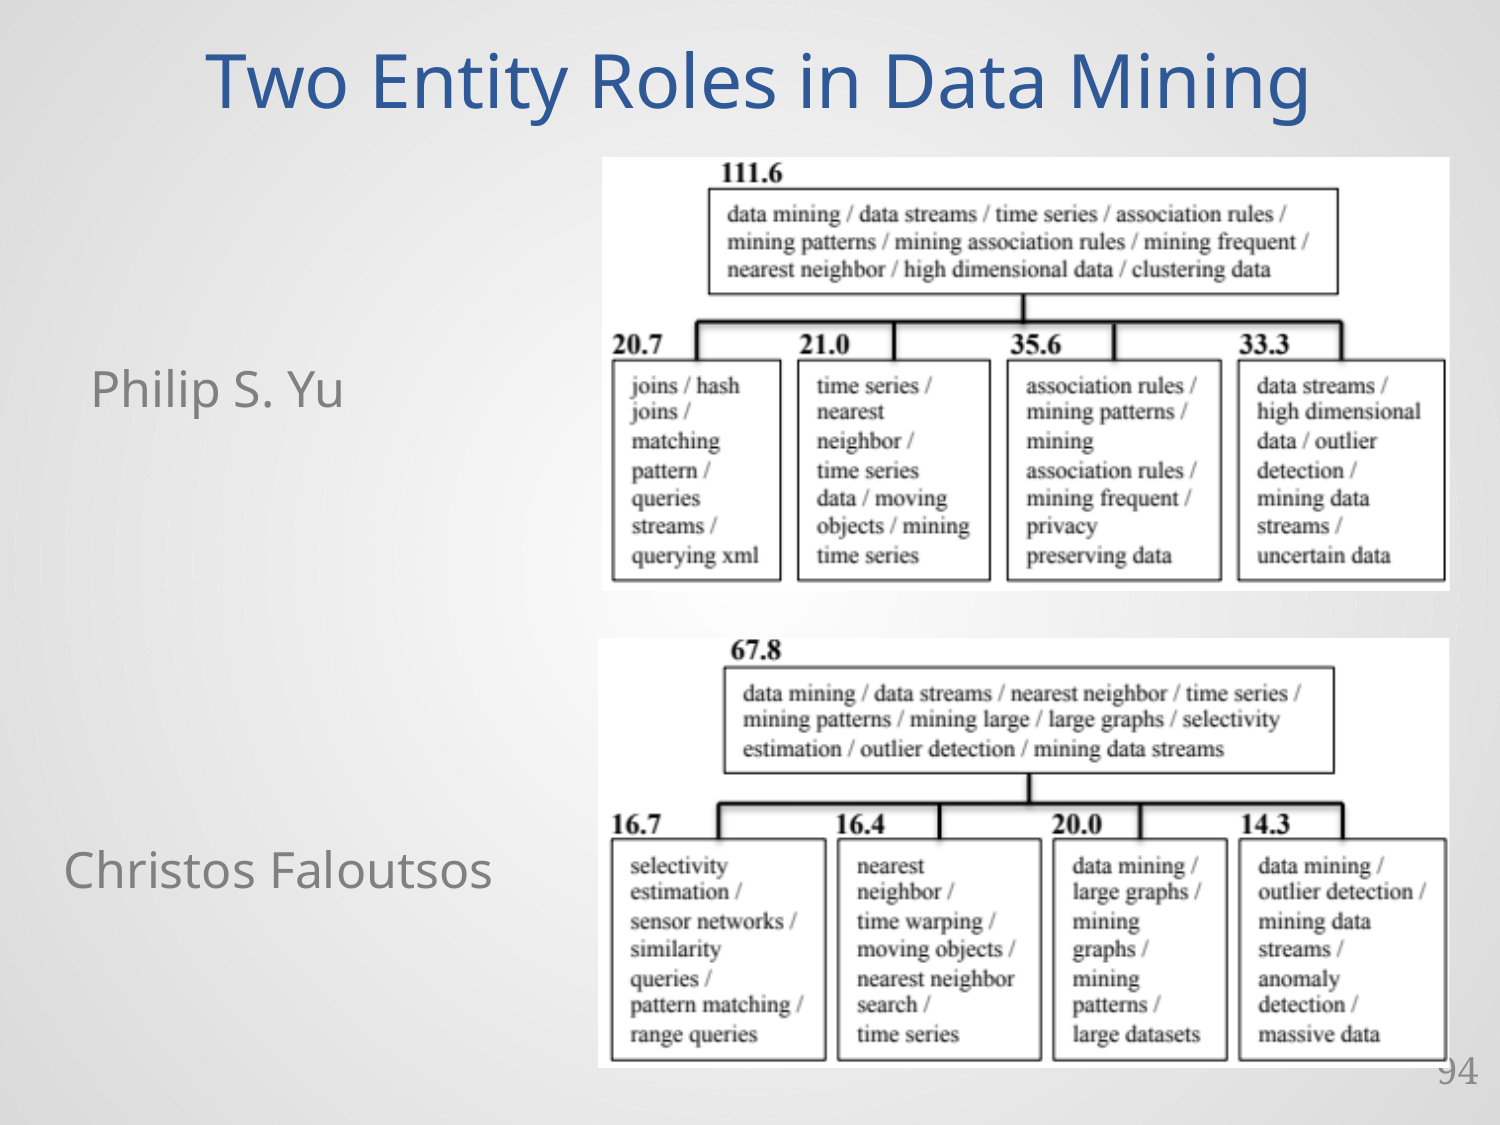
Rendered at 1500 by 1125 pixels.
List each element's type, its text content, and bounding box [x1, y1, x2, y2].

text_box Christos Faloutsos [48, 831, 518, 918]
title Two Entity Roles in Data Mining [75, 0, 1425, 131]
picture [597, 637, 1450, 1068]
list Philip S. Yu [75, 350, 443, 437]
slide_number 94 [1401, 1042, 1494, 1103]
picture [601, 157, 1450, 591]
